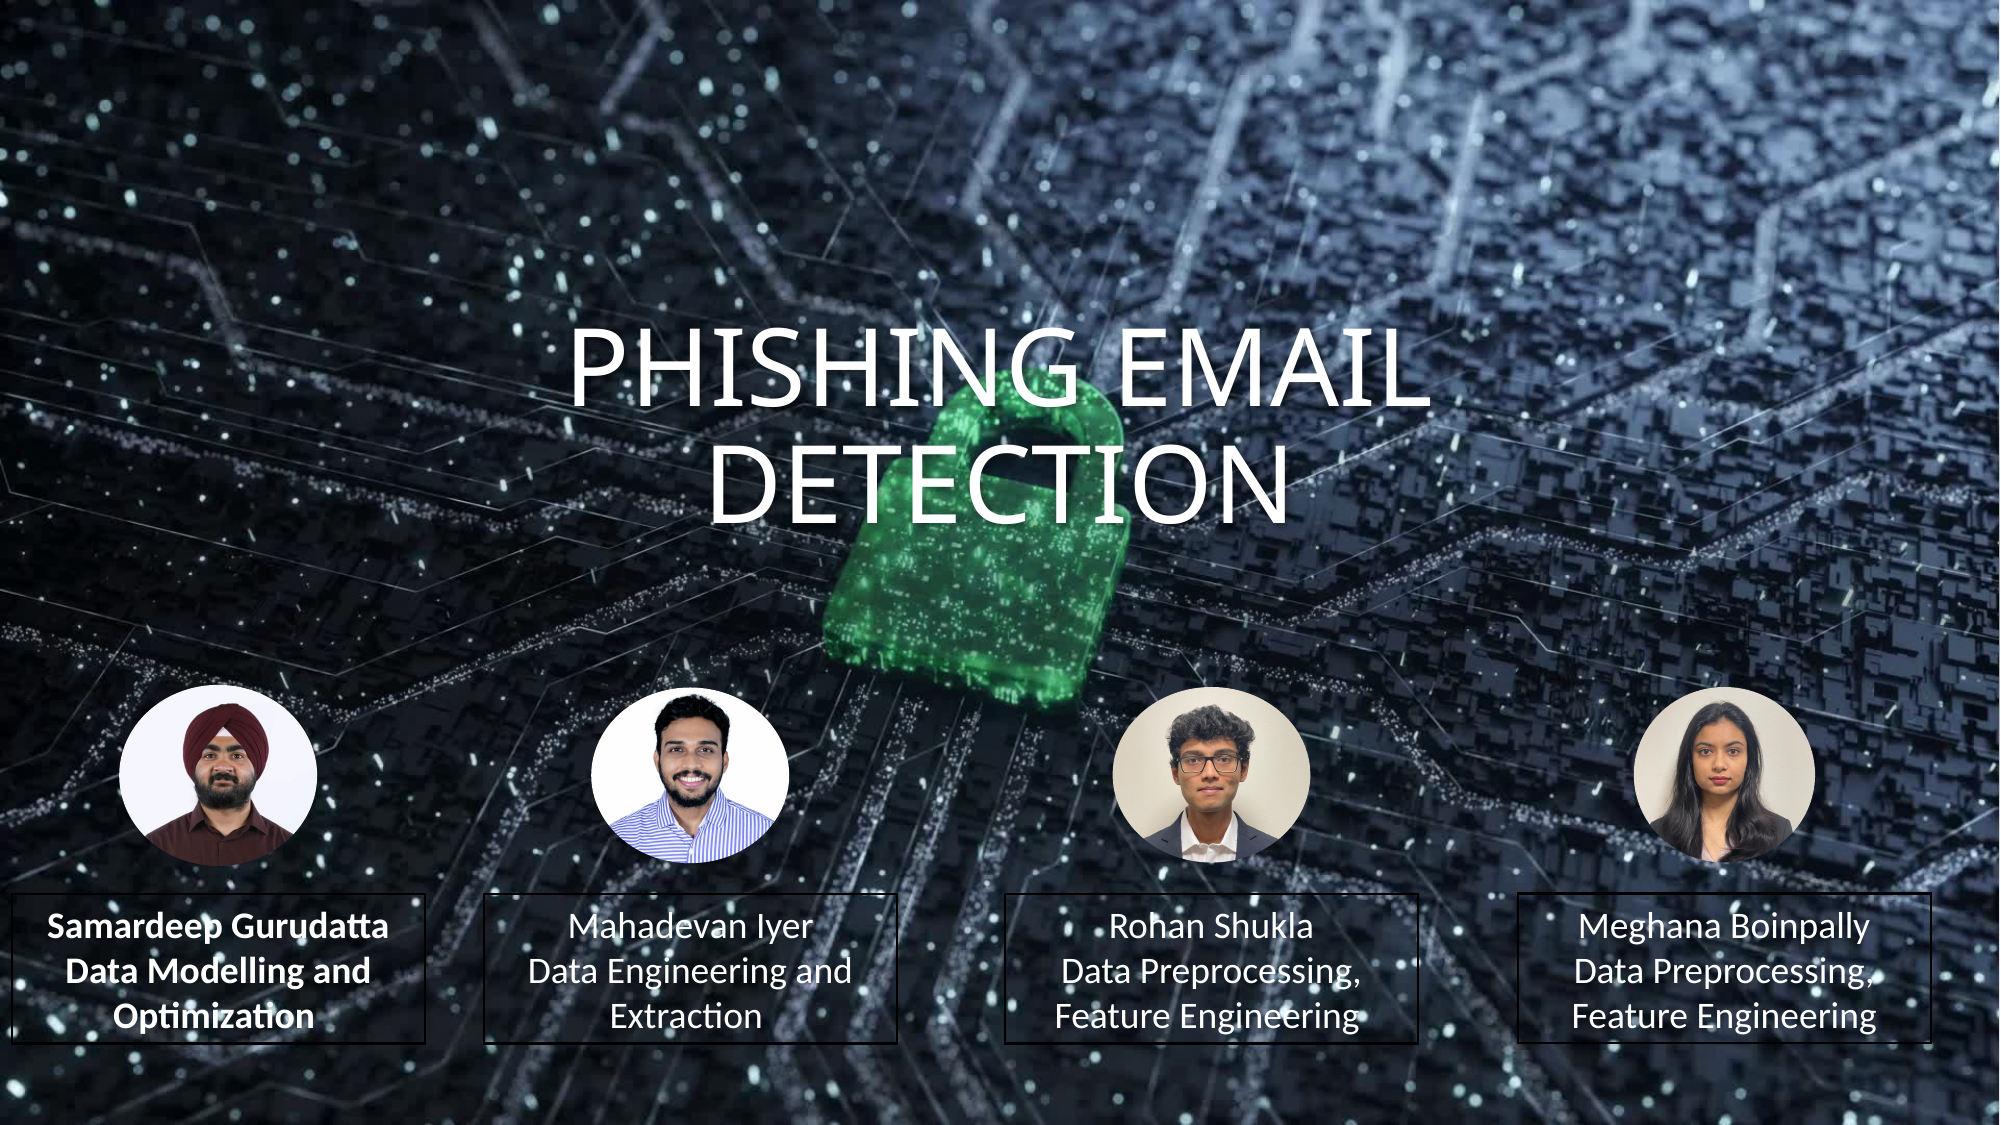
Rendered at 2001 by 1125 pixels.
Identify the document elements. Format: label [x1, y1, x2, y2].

text_box [0, 0, 2000, 1125]
picture [119, 684, 318, 866]
picture [1112, 686, 1311, 863]
picture [1633, 686, 1816, 863]
picture [591, 687, 790, 864]
